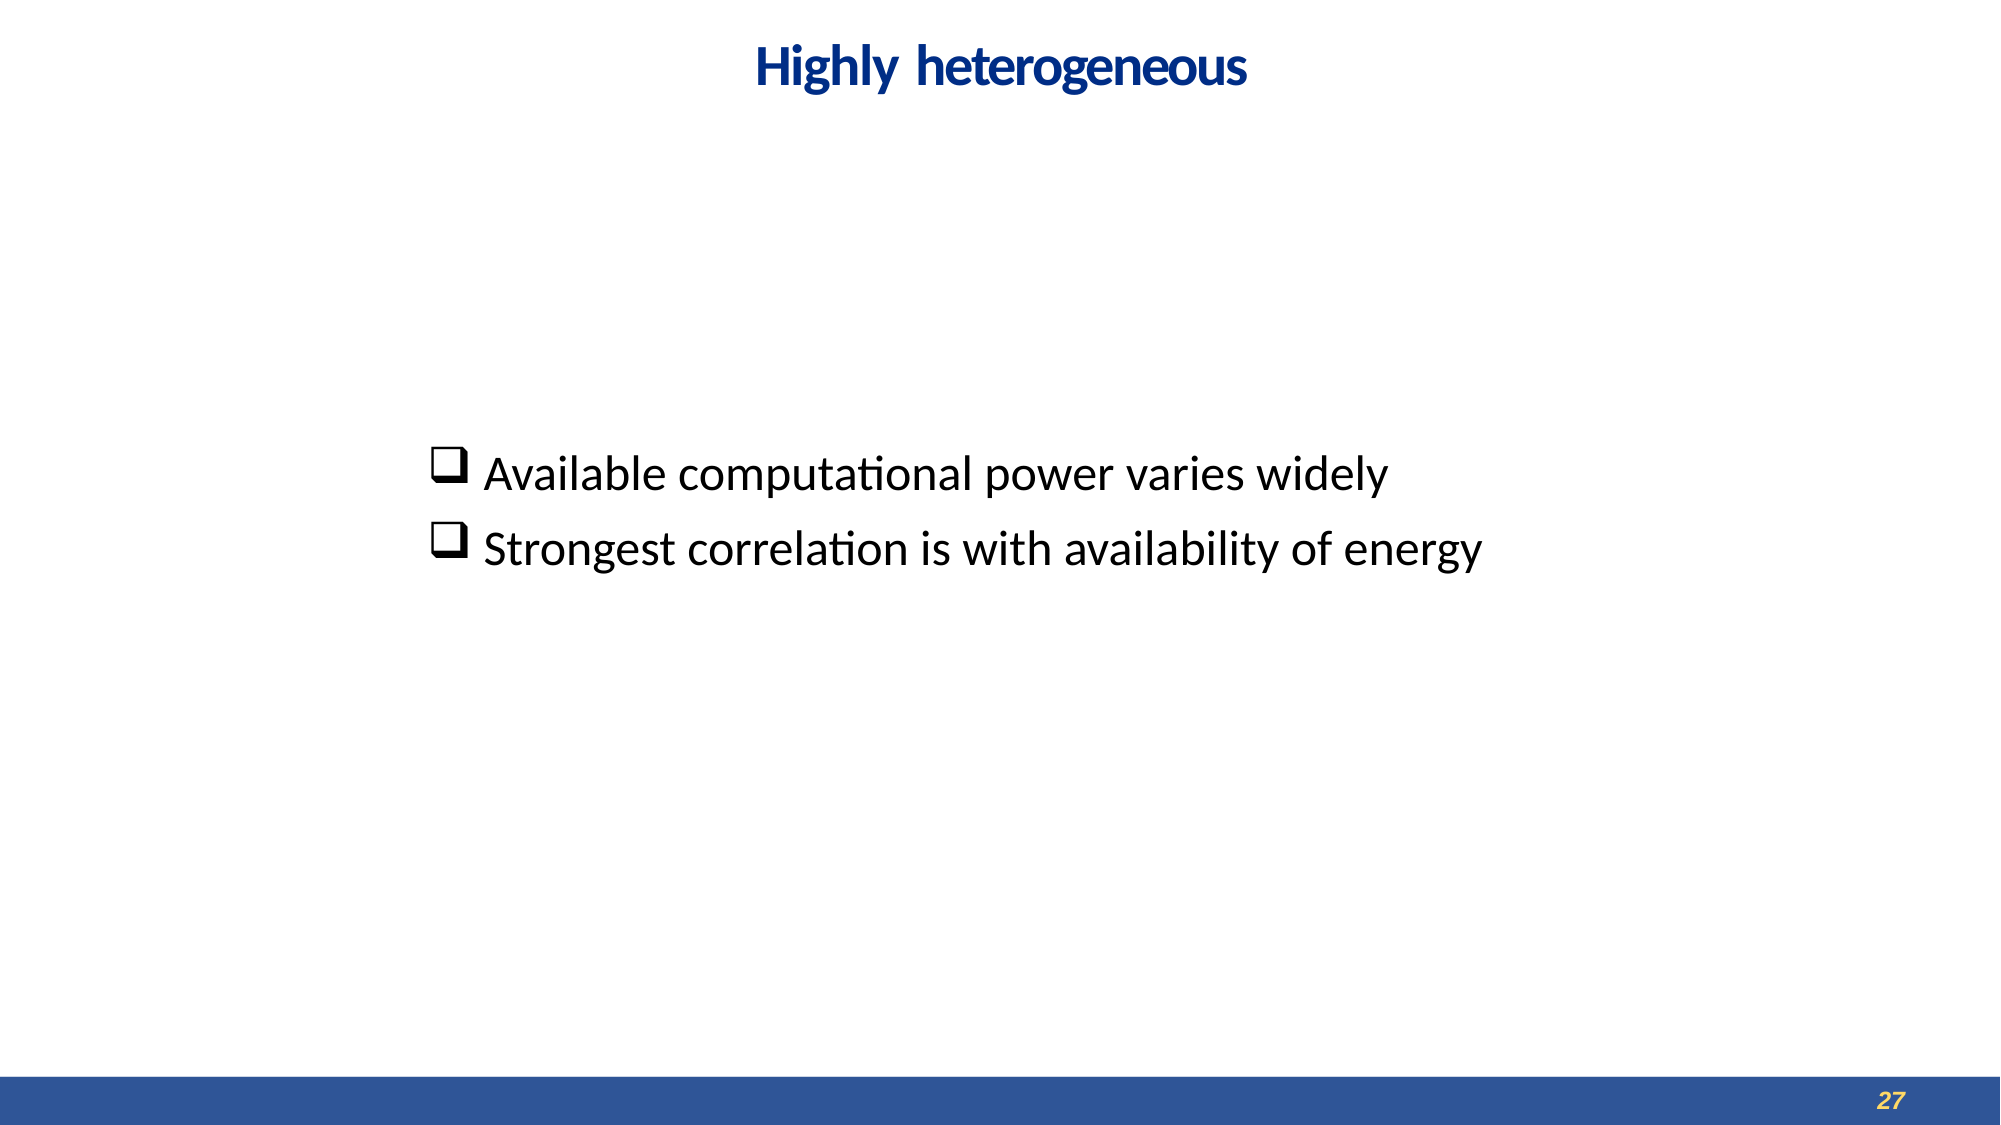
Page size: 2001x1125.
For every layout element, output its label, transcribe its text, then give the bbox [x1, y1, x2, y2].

list Available computational power varies widely Strongest correlation is with availability of energy [412, 440, 1588, 701]
title Highly heterogeneous [137, 0, 1863, 156]
